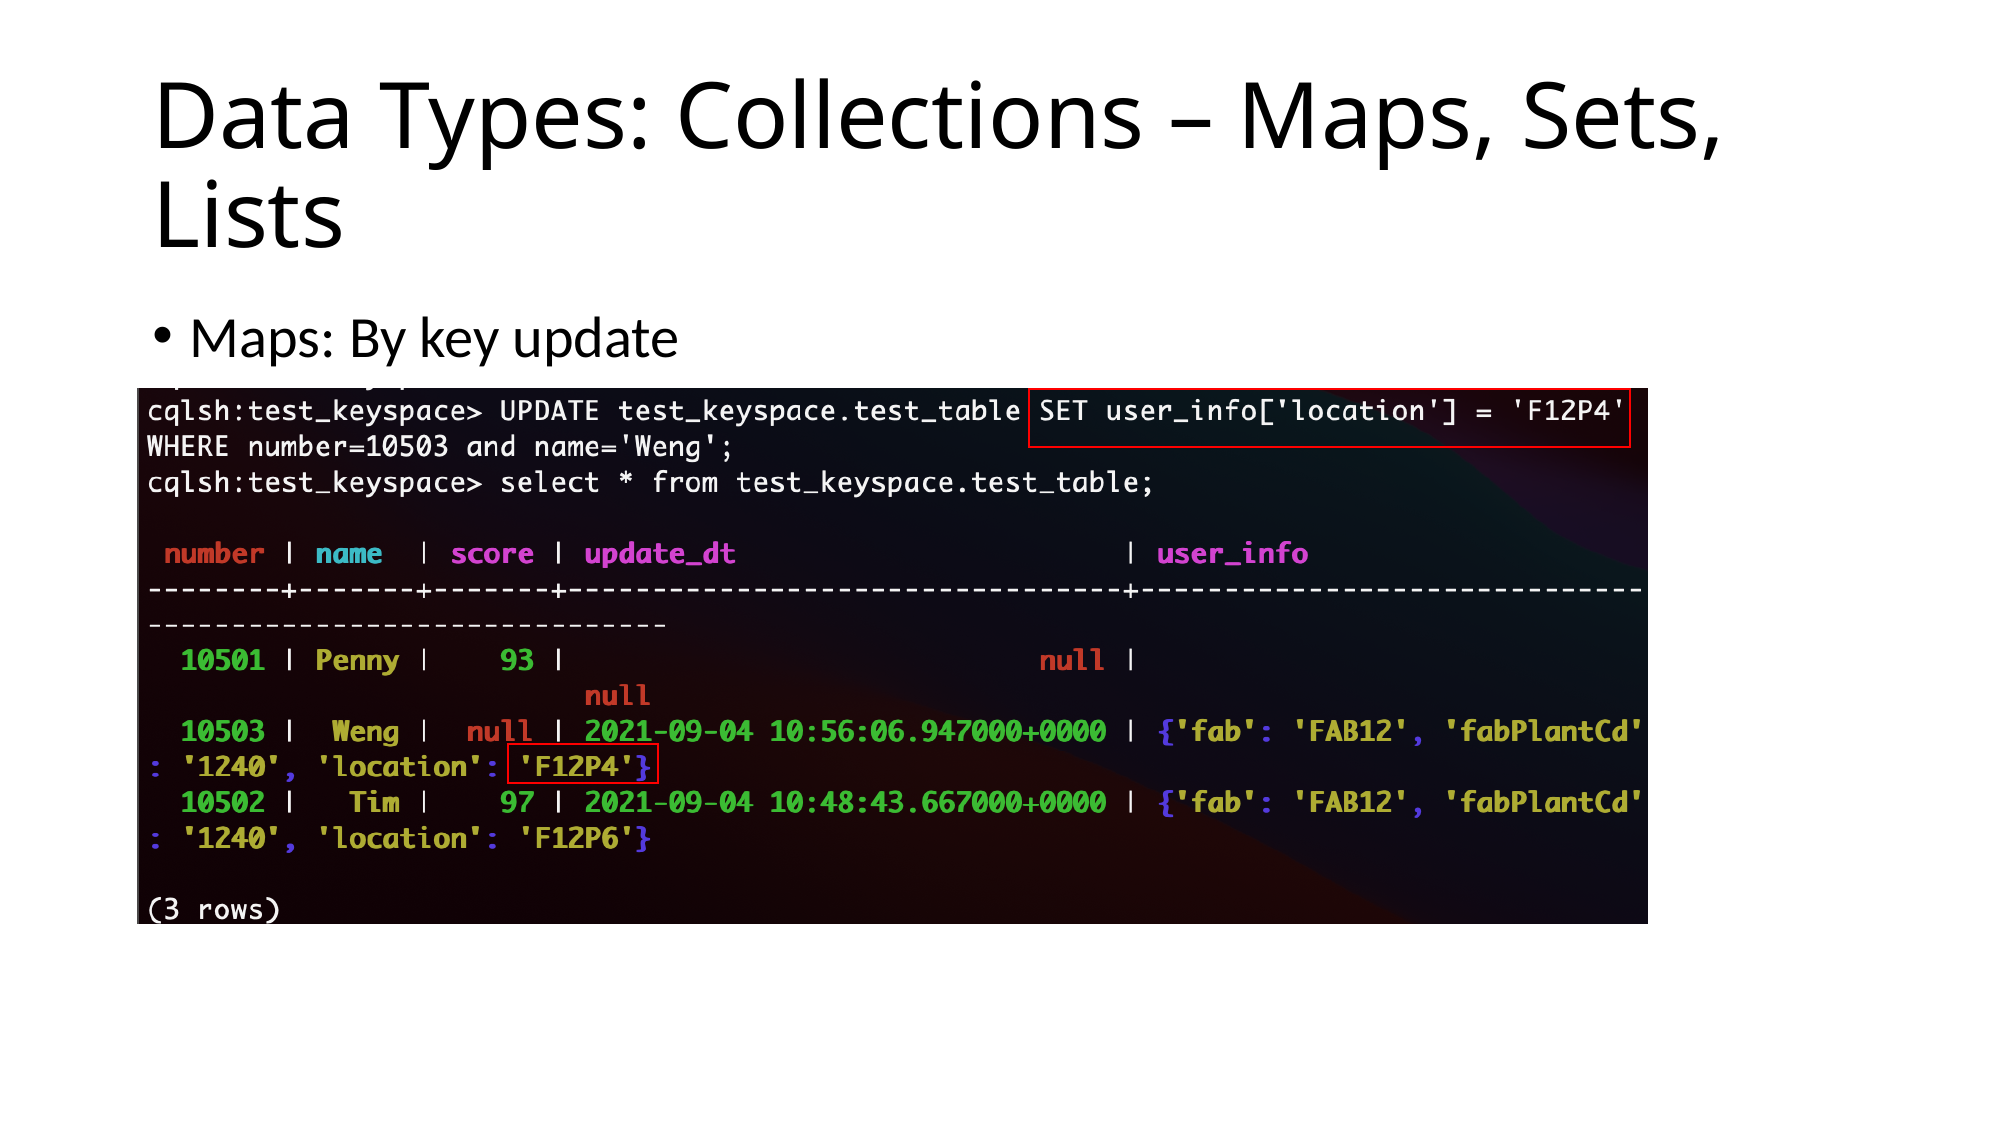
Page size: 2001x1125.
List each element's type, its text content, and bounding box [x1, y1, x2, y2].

title Data Types: Collections – Maps, Sets, Lists [137, 59, 1863, 278]
list Maps: By key update [137, 299, 1863, 1014]
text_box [137, 389, 1648, 924]
